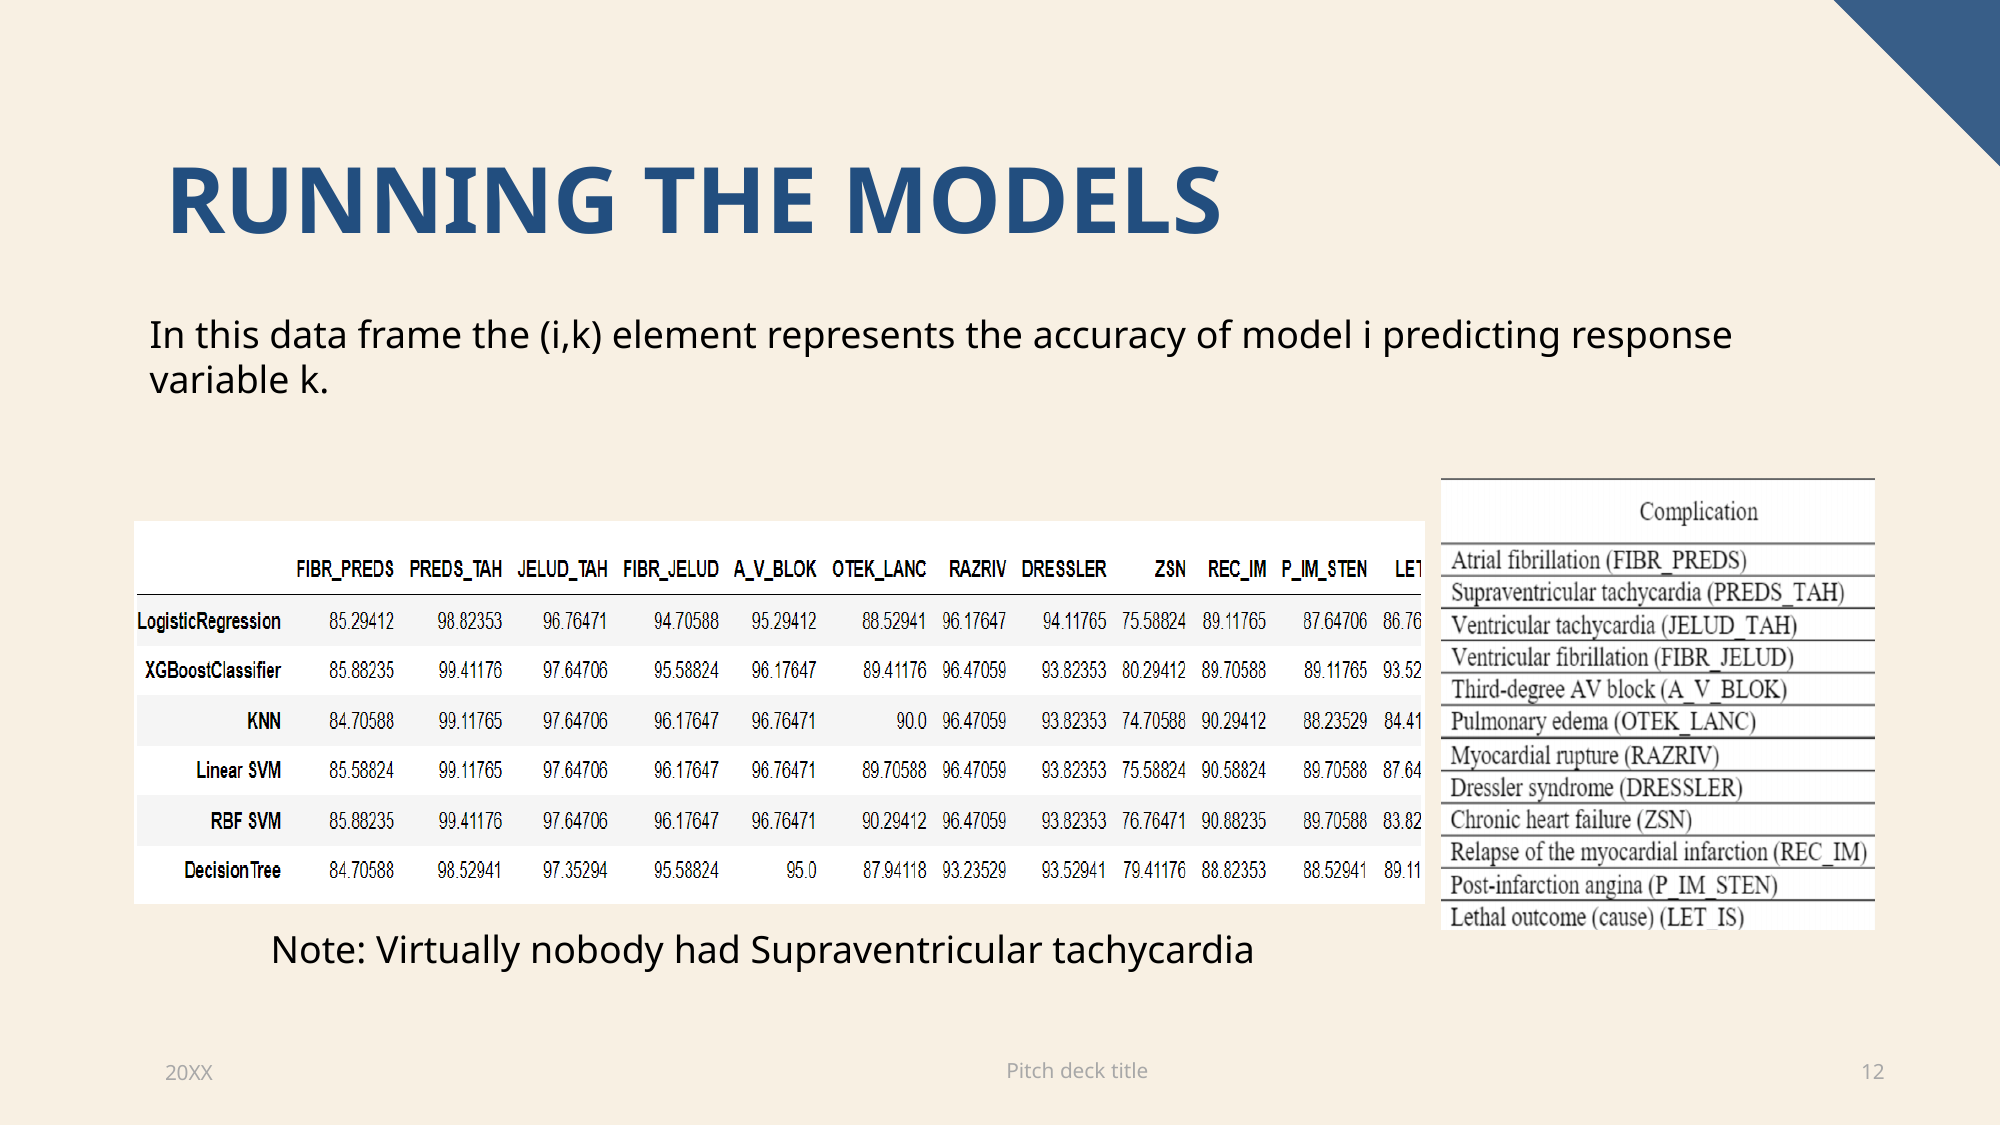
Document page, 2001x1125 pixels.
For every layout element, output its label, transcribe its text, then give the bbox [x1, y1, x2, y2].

slide_number 20XX [150, 1042, 330, 1103]
footer Pitch deck title [889, 1041, 1265, 1102]
text_box In this data frame the (i,k) element represents the accuracy of model i predicting response variable k. [134, 303, 1875, 409]
slide_number 12 [1824, 1042, 1900, 1103]
text_box Note: Virtually nobody had Supraventricular tachycardia [255, 919, 1281, 979]
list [134, 521, 1425, 904]
picture [1441, 477, 1875, 930]
title Running the models [150, 146, 1875, 303]
